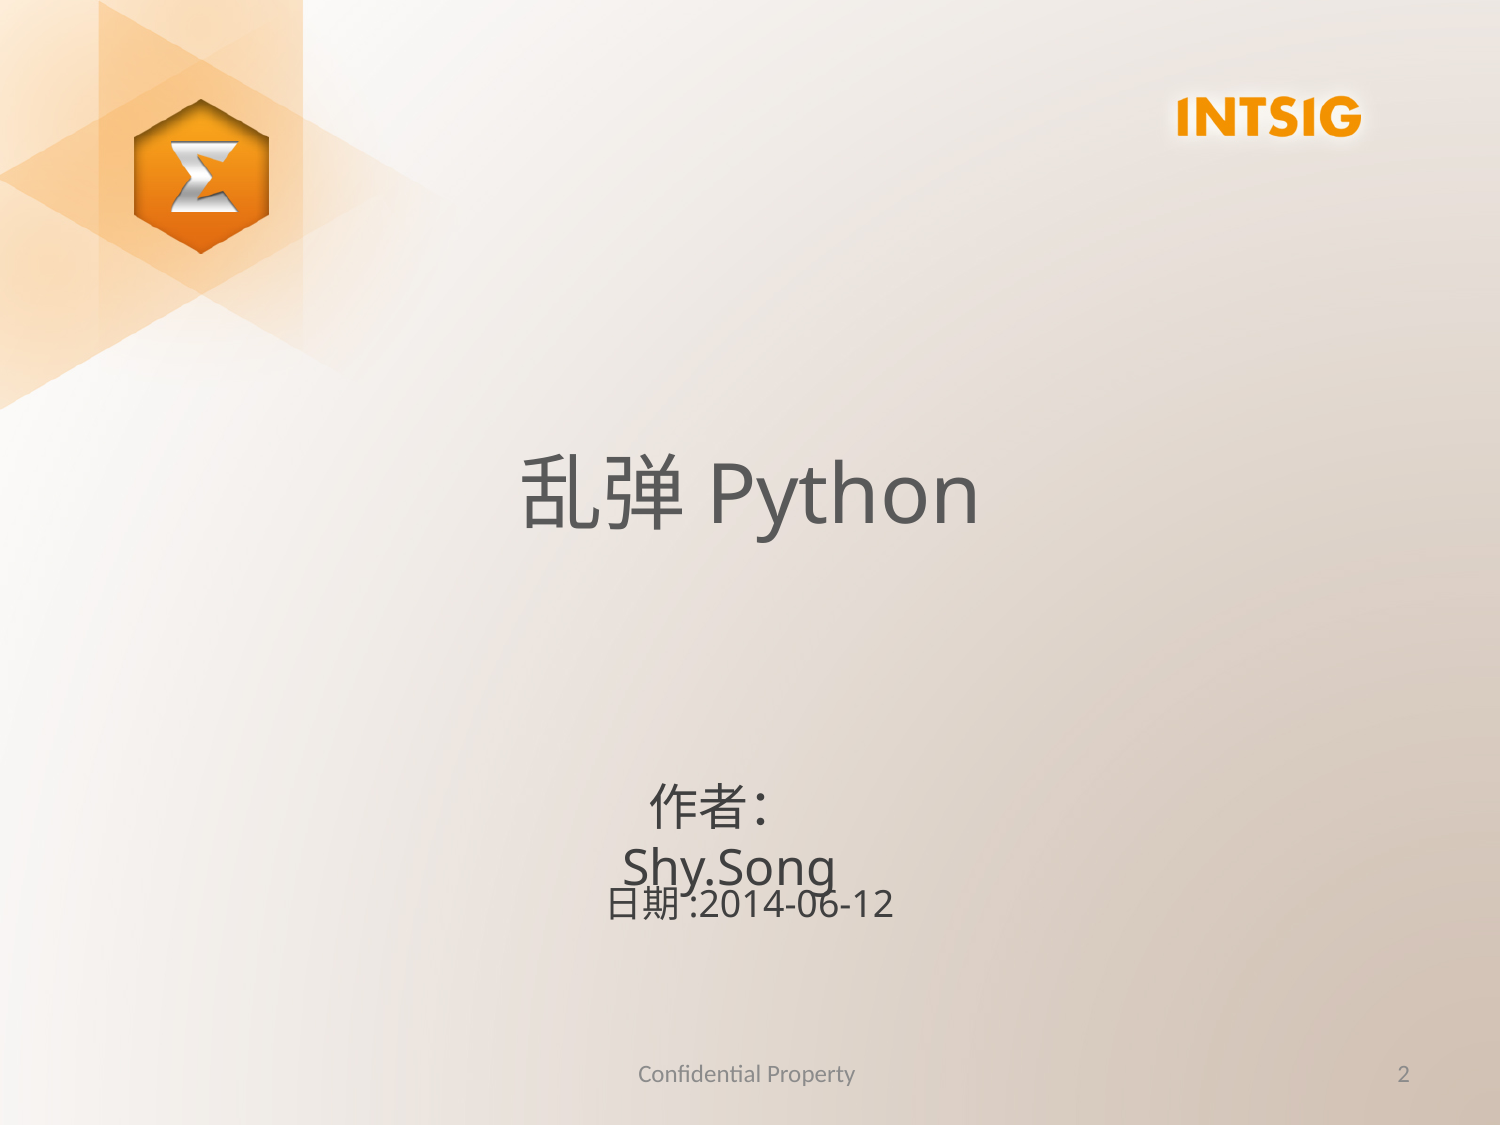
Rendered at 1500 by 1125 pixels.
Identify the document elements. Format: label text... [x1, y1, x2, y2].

picture [0, 0, 1500, 1125]
slide_number 2 [1074, 1042, 1425, 1103]
text_box 乱弹Python [188, 432, 1314, 548]
footer Confidential Property [512, 1042, 988, 1103]
text_box 作者：Shy.Song [527, 767, 933, 903]
text_box 日期:2014-06-12 [589, 872, 910, 933]
